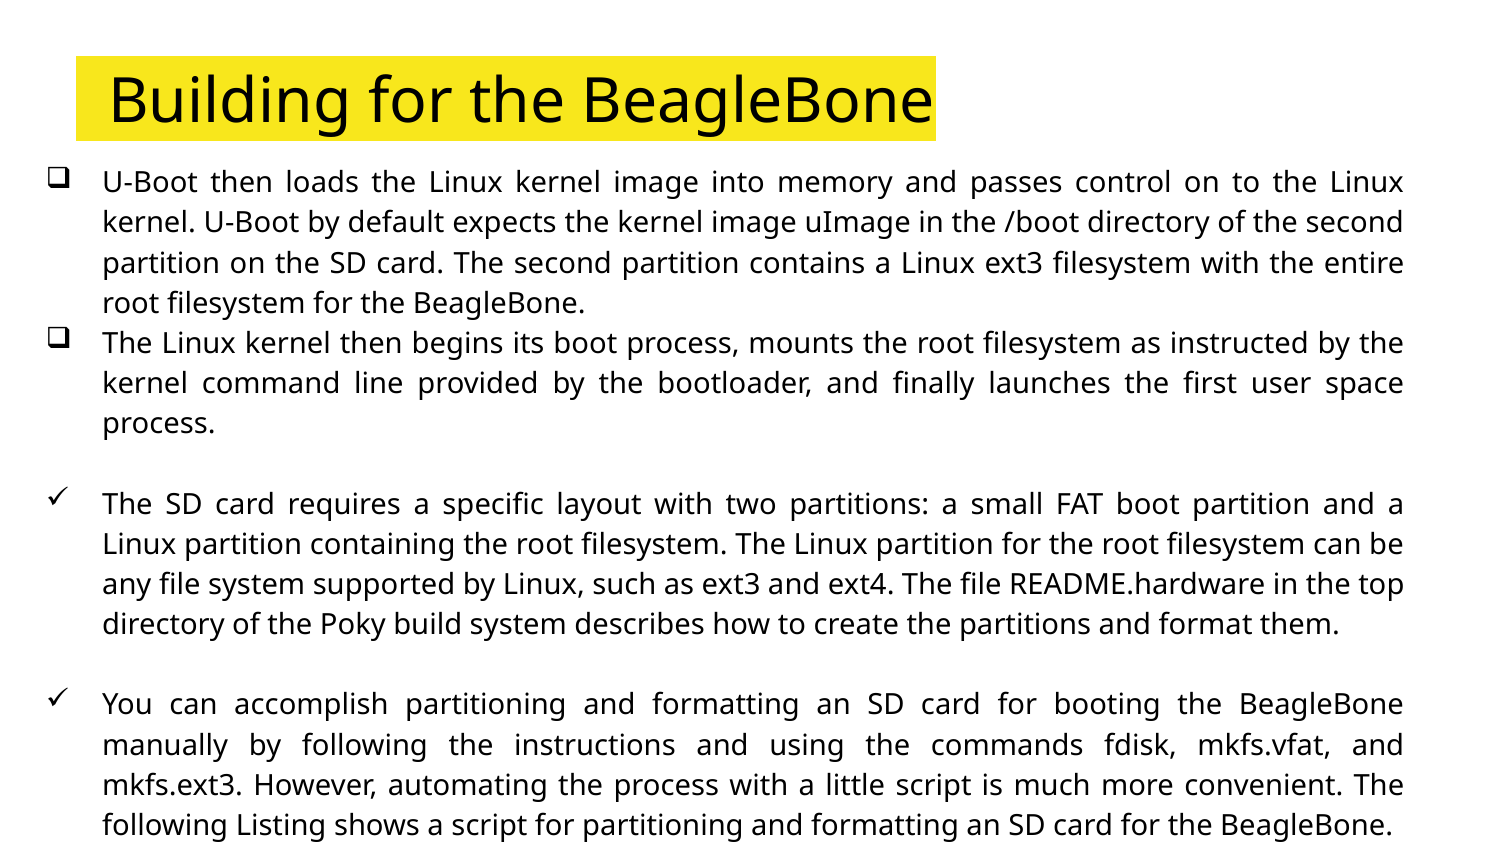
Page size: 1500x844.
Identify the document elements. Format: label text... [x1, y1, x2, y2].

title Building for the BeagleBone [60, 45, 1459, 140]
list U-Boot then loads the Linux kernel image into memory and passes control on to the Linux kernel. U-Boot by default expects the kernel image uImage in the /boot directory of the second partition on the SD card. The second partition contains a Linux ext3 filesystem with the entire root filesystem for the BeagleBone. The Linux kernel then begins its boot process, mounts the root filesystem as instructed by the kernel command line provided by the bootloader, and finally launches the first user space process. The SD card requires a specific layout with two partitions: a small FAT boot partition and a Linux partition containing the root filesystem. The Linux partition for the root filesystem can be any file system supported by Linux, such as ext3 and ext4. The file README.hardware in the top directory of the Poky build system describes how to create the partitions and format them. You can accomplish partitioning and formatting an SD card for booting the BeagleBone manually by following the instructions and using the commands fdisk, mkfs.vfat, and mkfs.ext3. However, automating the process with a little script is much more convenient. The following Listing shows a script for partitioning and formatting an SD card for the BeagleBone. [12, 143, 1421, 844]
